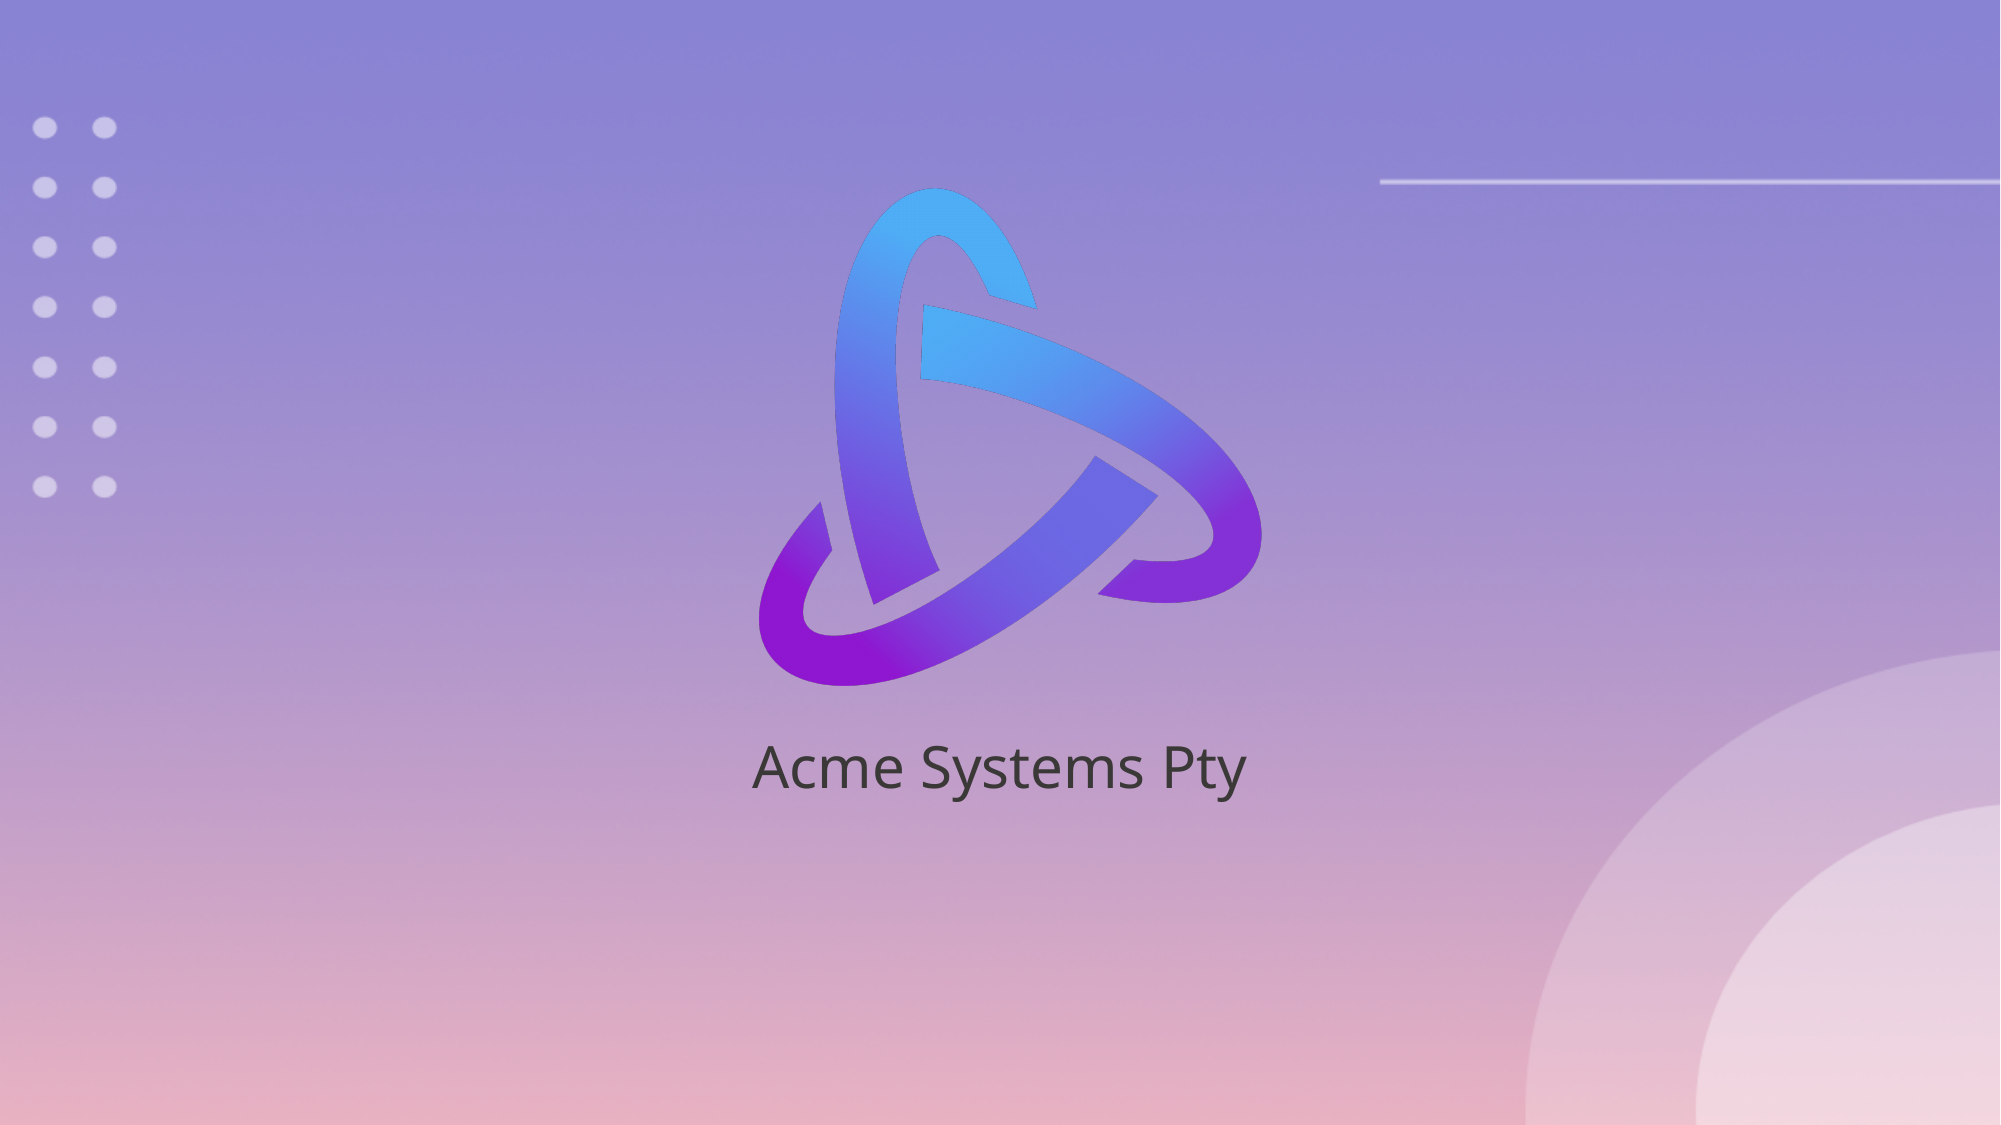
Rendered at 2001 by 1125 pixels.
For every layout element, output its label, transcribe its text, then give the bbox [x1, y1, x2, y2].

title Acme Systems Pty [137, 660, 1863, 879]
picture [0, 0, 2001, 1125]
